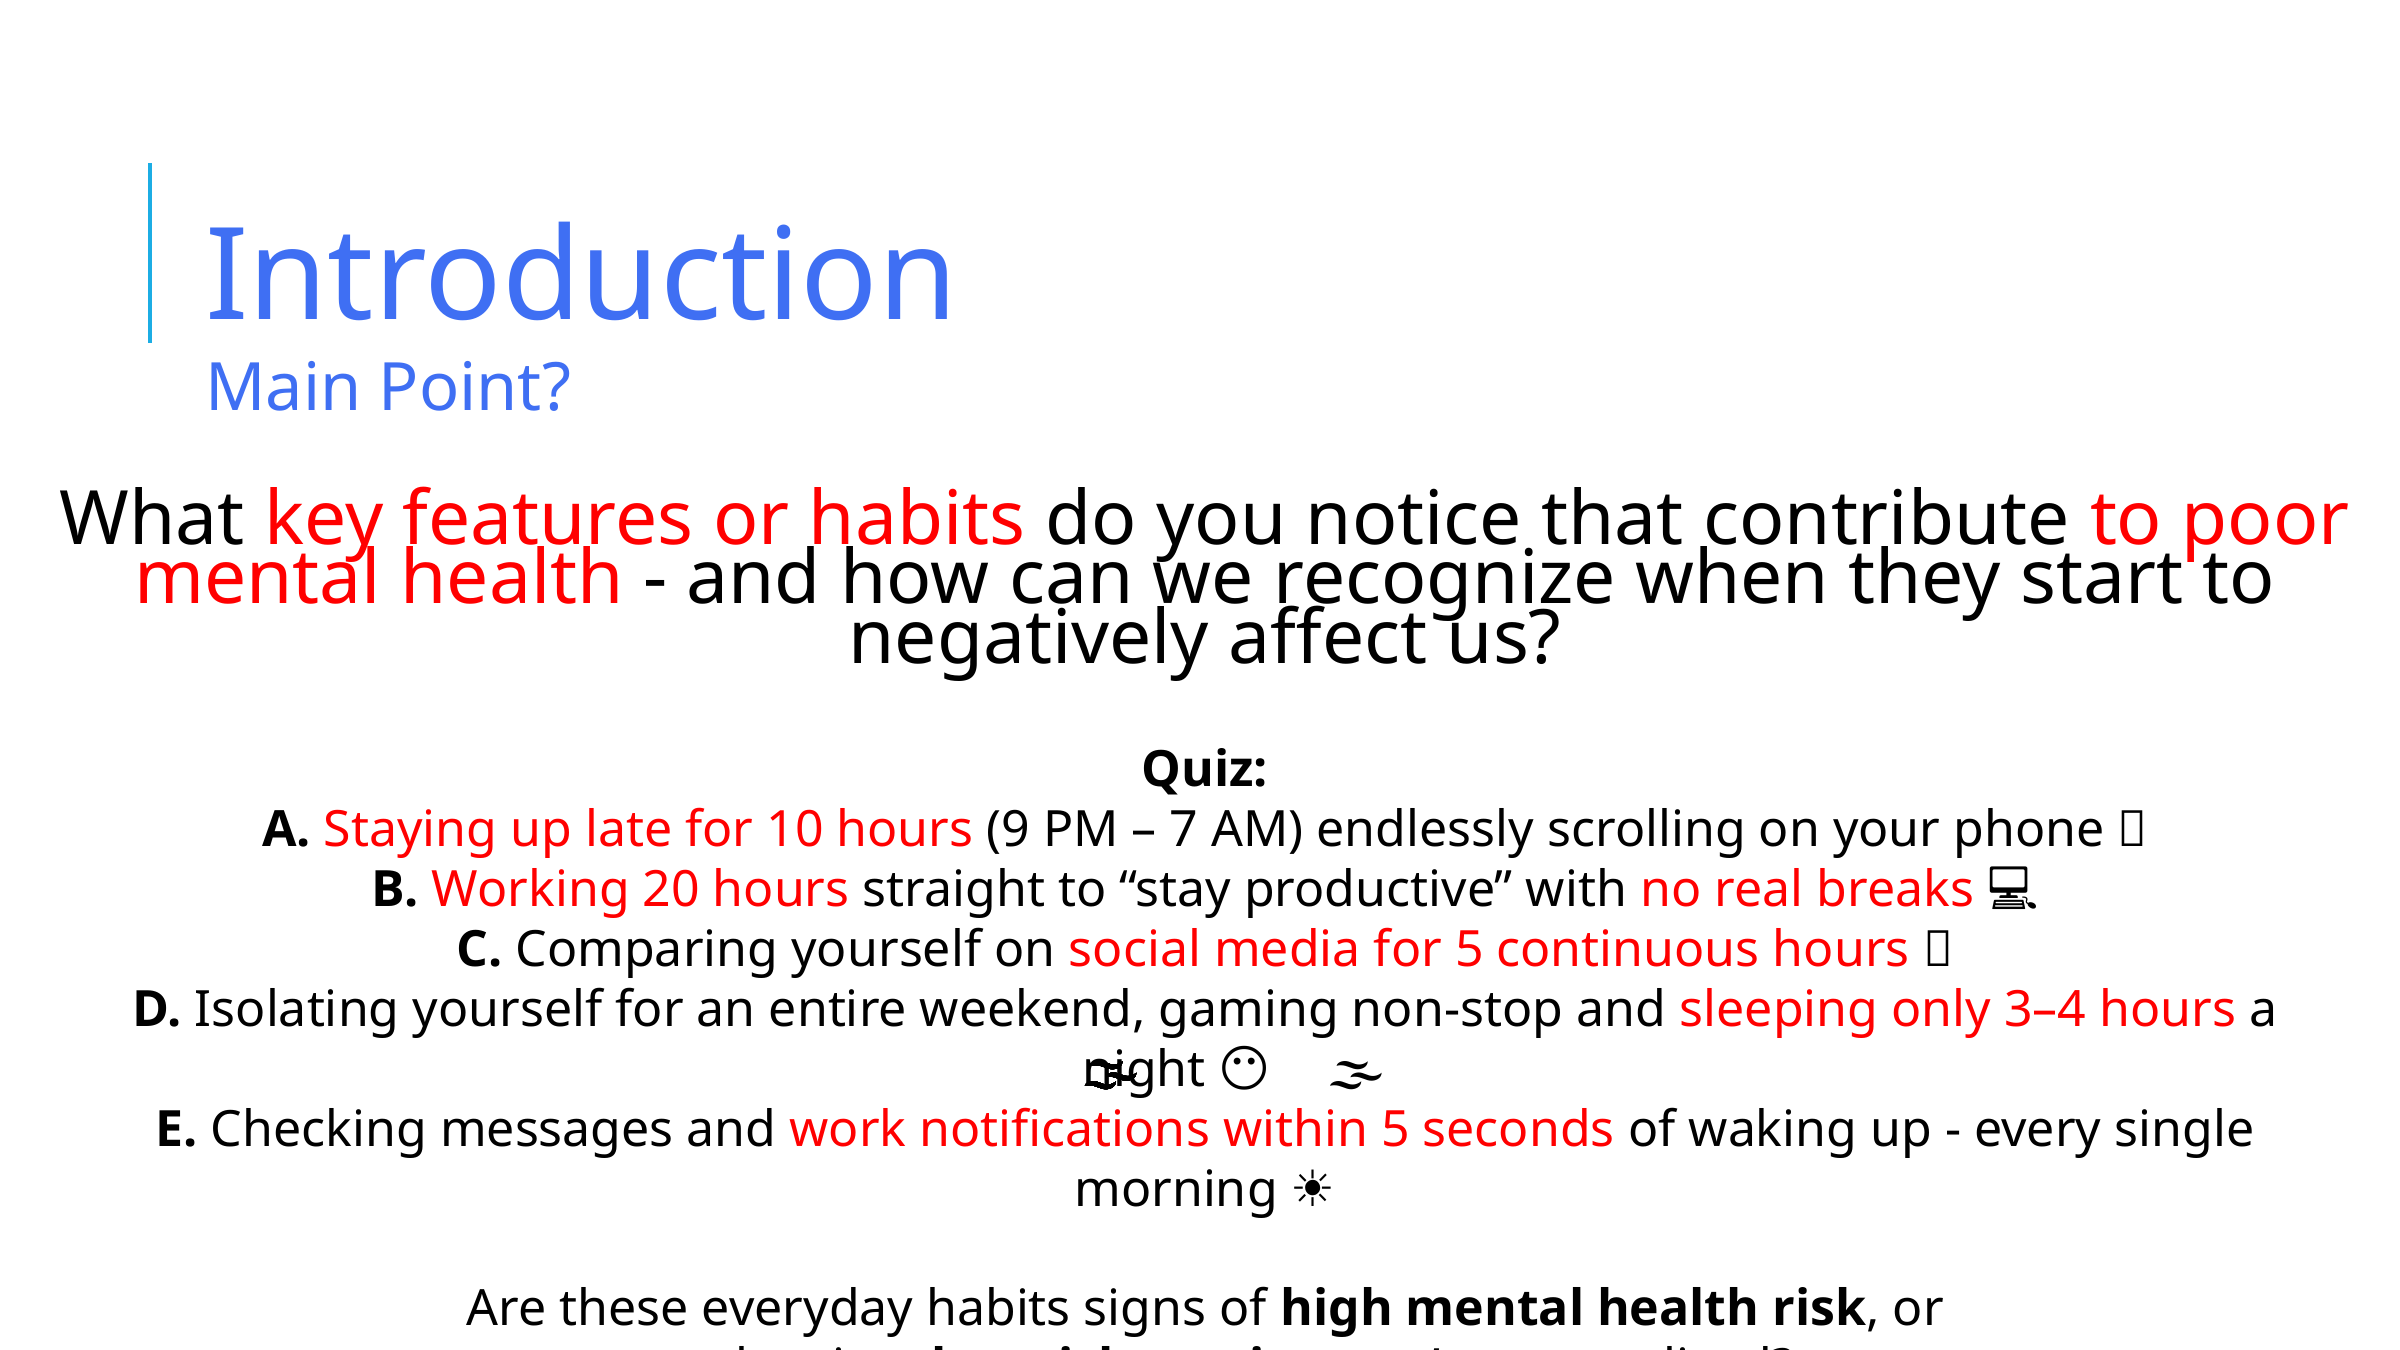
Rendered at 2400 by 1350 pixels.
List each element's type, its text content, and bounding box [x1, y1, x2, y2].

text_box Main Point? [205, 354, 896, 425]
text_box Introduction [205, 184, 1445, 345]
text_box What key features or habits do you notice that contribute to poor mental health - and how can we recognize when they start to negatively affect us? Quiz: A. Staying up late for 10 hours (9 PM – 7 AM) endlessly scrolling on your phone 📱 B. Working 20 hours straight to “stay productive” with no real breaks 💻 C. Comparing yourself on social media for 5 continuous hours 👀 D. Isolating yourself for an entire weekend, gaming non-stop and sleeping only 3–4 hours a night 😶‍🌫️ E. Checking messages and work notifications within 5 seconds of waking up - every single morning ☀️ Are these everyday habits signs of high mental health risk, or are they just low-risk routines we’ve normalised? [56, 440, 2354, 1255]
